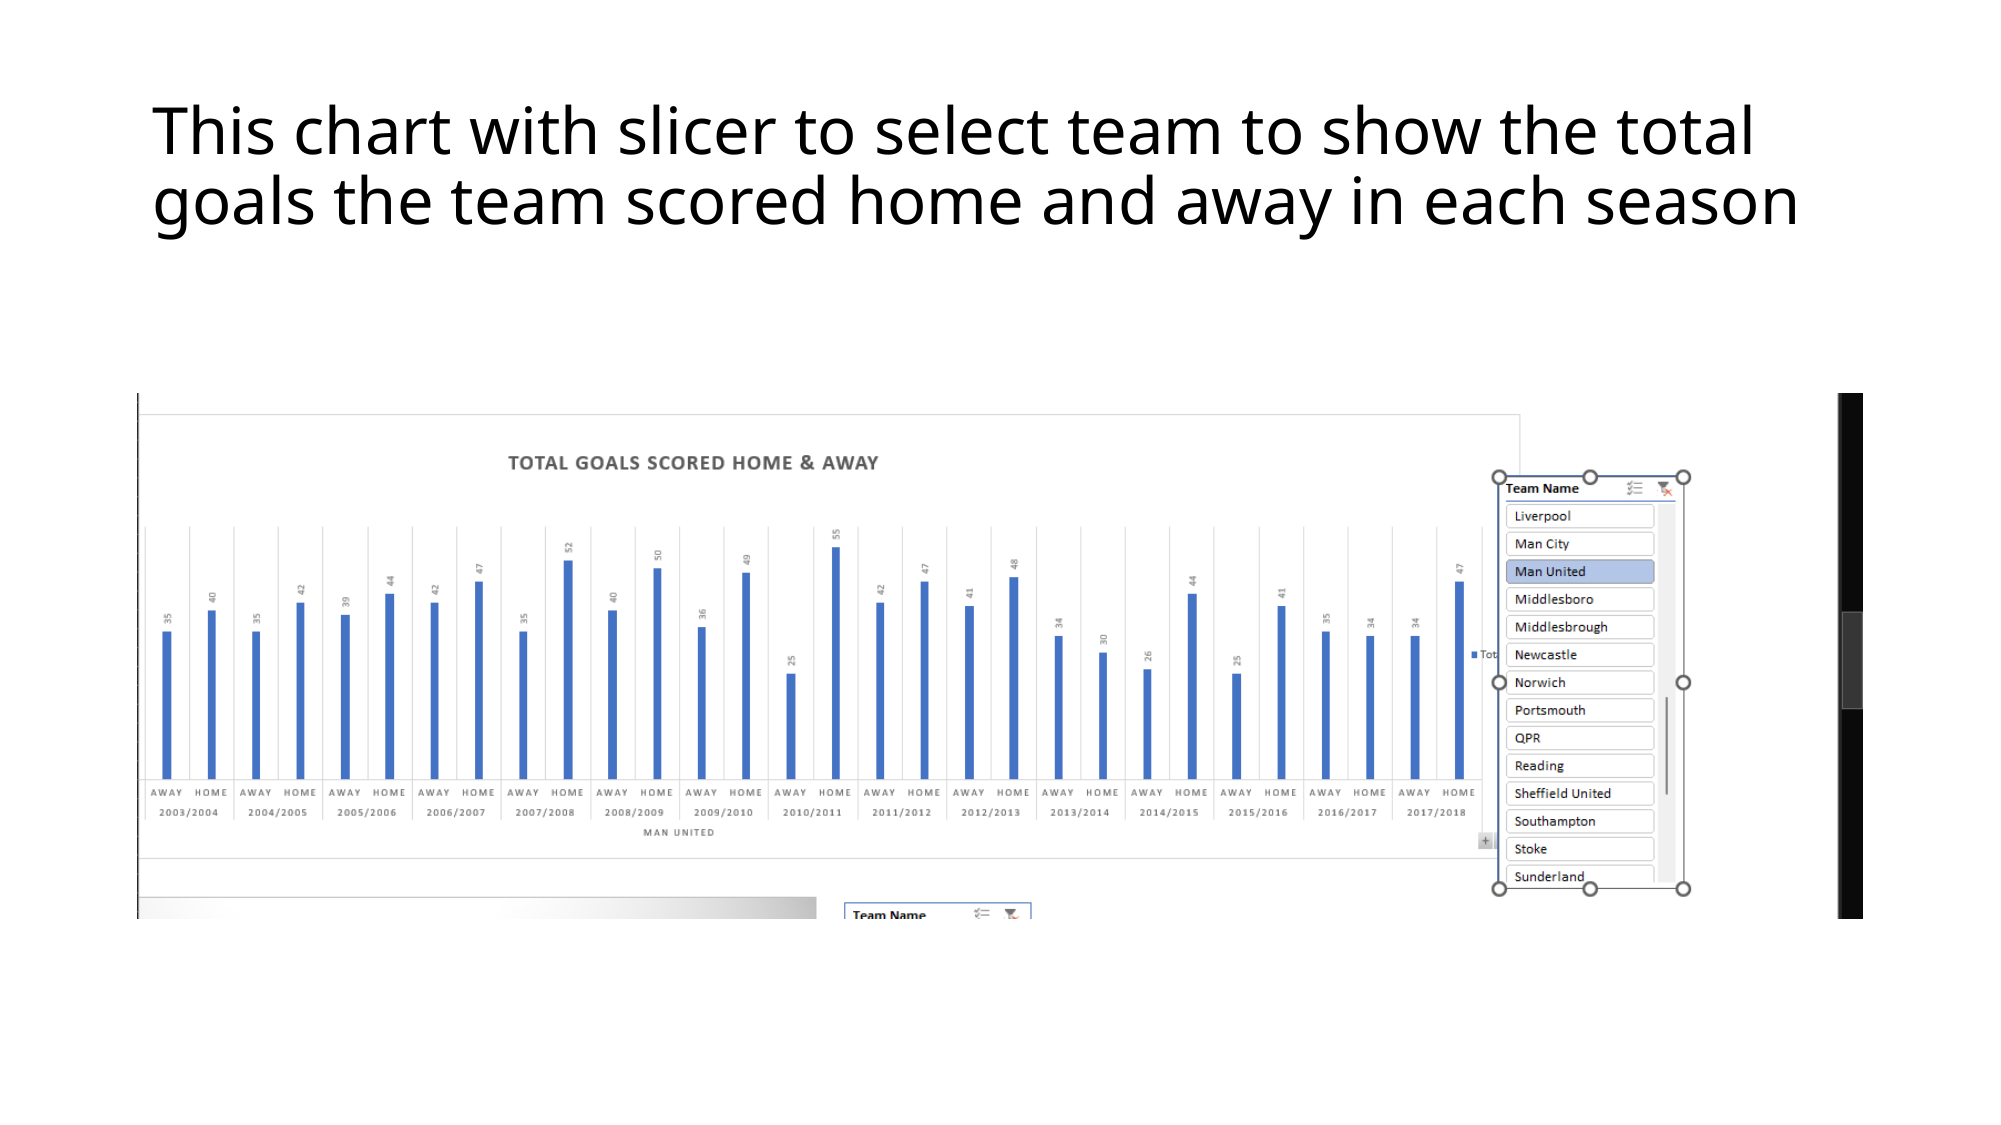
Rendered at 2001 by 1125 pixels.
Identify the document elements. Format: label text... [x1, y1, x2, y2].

title This chart with slicer to select team to show the total goals the team scored home and away in each season [137, 59, 1863, 278]
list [137, 393, 1863, 919]
